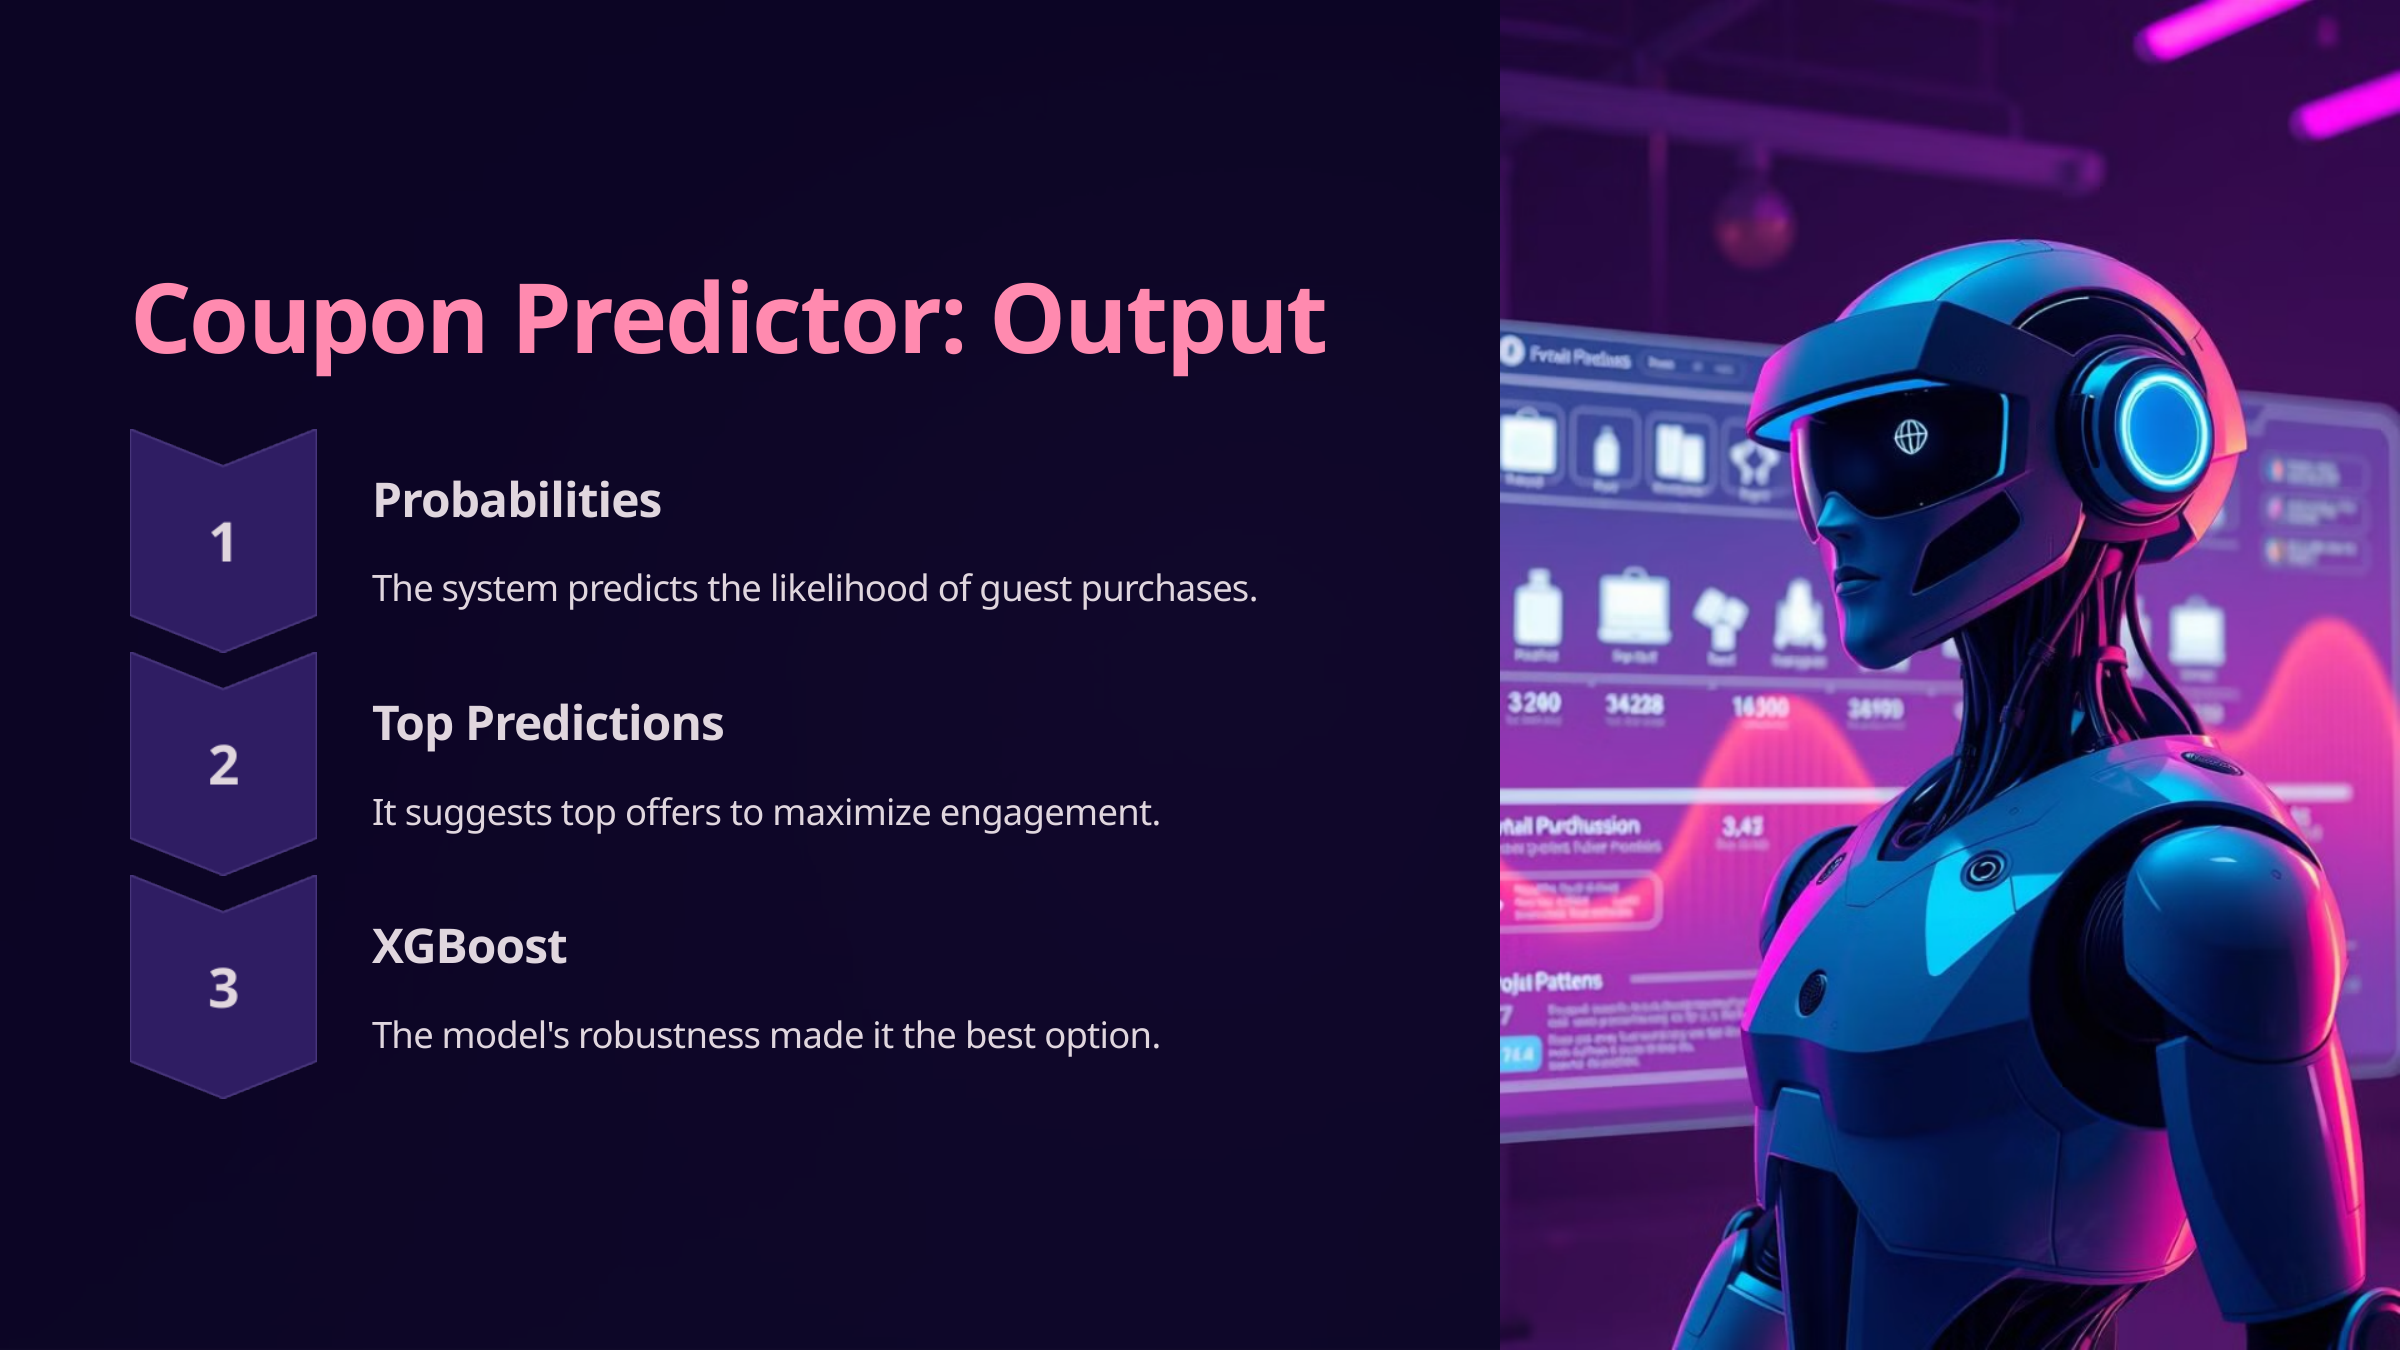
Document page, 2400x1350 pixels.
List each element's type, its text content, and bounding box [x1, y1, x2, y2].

text_box The system predicts the likelihood of guest purchases. [371, 549, 1370, 610]
text_box It suggests top offers to maximize engagement. [371, 772, 1370, 833]
text_box The model's robustness made it the best option. [371, 996, 1370, 1056]
picture [130, 429, 317, 1099]
text_box Probabilities [372, 466, 861, 528]
text_box Coupon Predictor: Output [130, 251, 1239, 374]
text_box Top Predictions [372, 689, 861, 751]
picture [1499, 0, 2400, 1350]
text_box XGBoost [372, 912, 861, 974]
